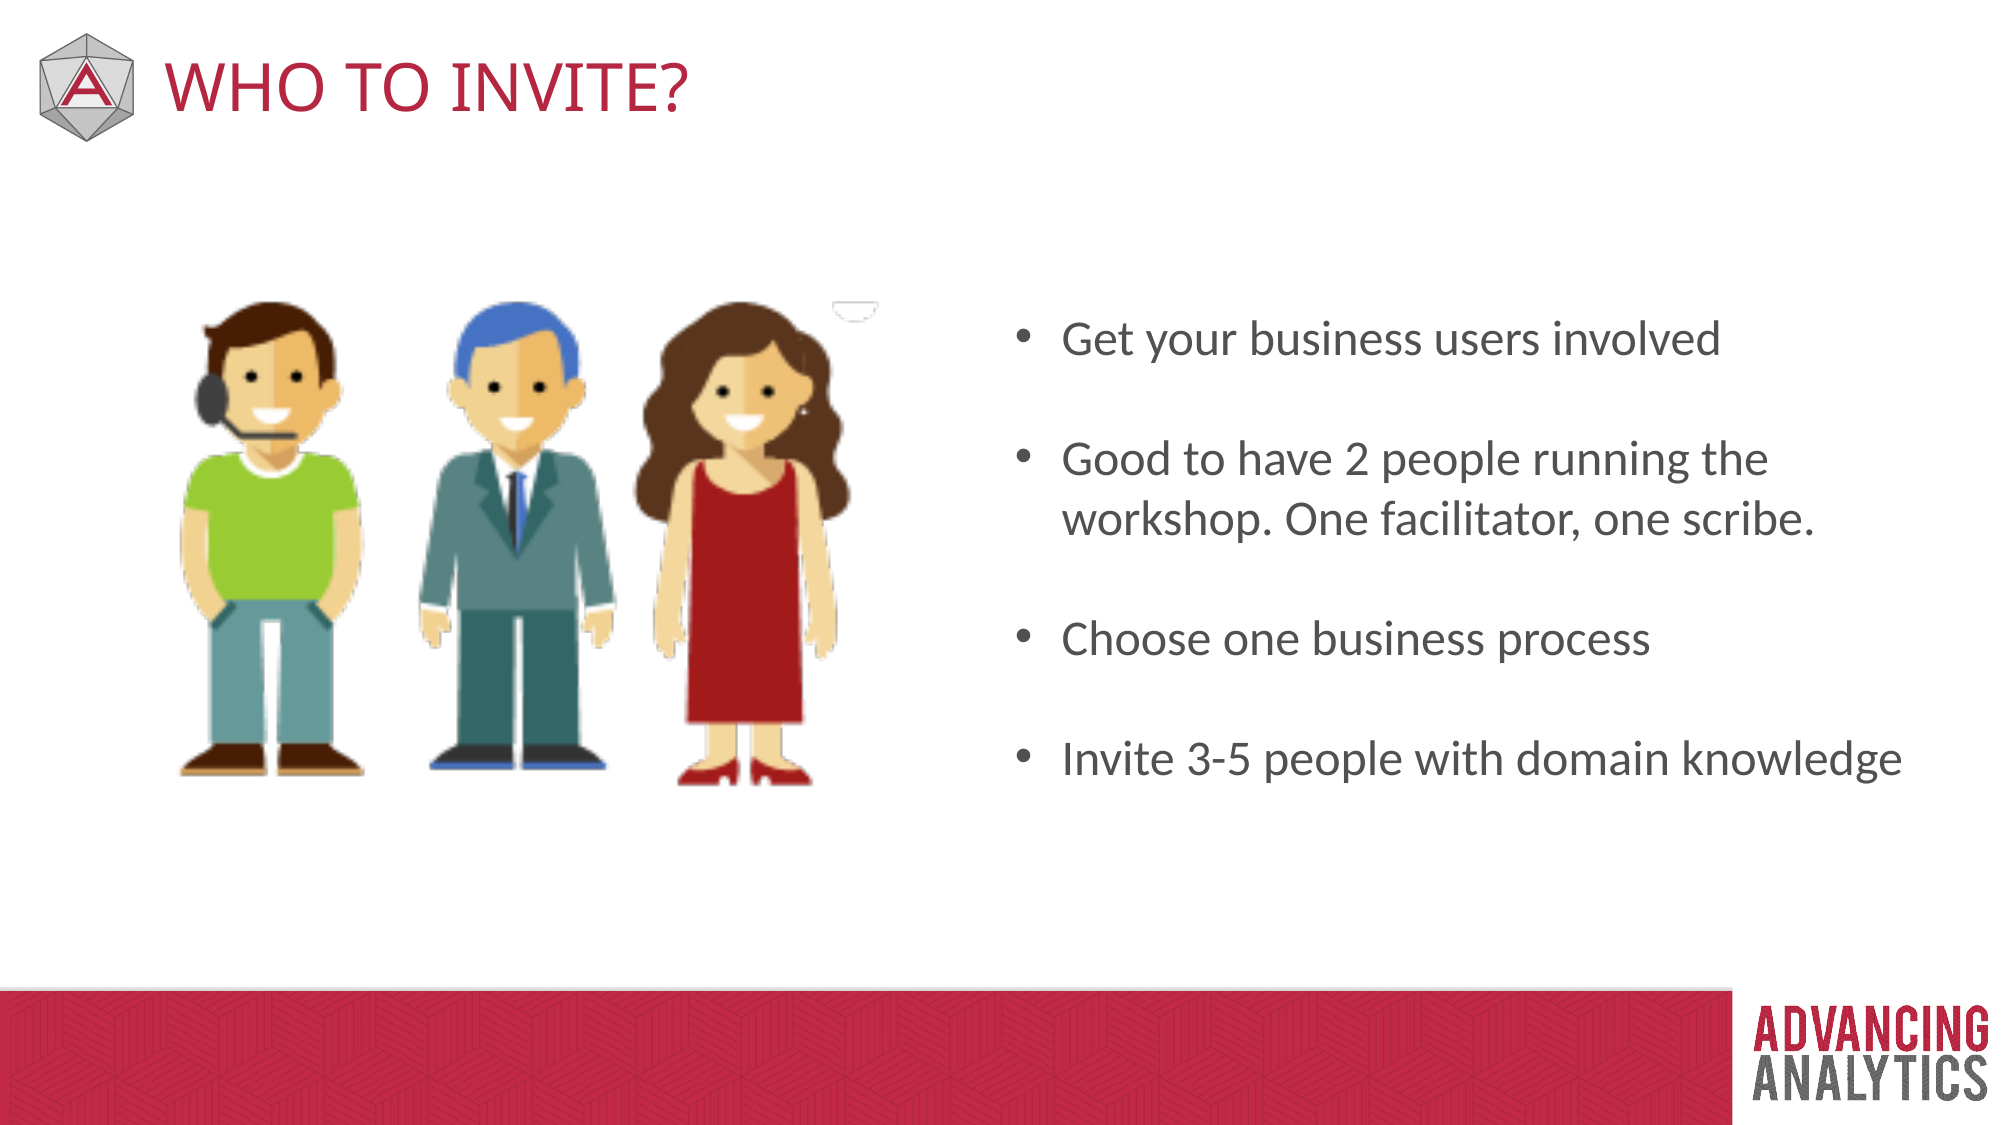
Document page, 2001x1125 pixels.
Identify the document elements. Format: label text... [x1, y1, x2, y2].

text_box Get your business users involved Good to have 2 people running the workshop. One facilitator, one scribe. Choose one business process Invite 3-5 people with domain knowledge [999, 298, 1932, 793]
picture [1744, 987, 2000, 1125]
title WHO TO INVITE? [149, 37, 1282, 138]
picture [31, 32, 142, 143]
picture [0, 987, 1733, 1125]
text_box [175, 297, 886, 793]
